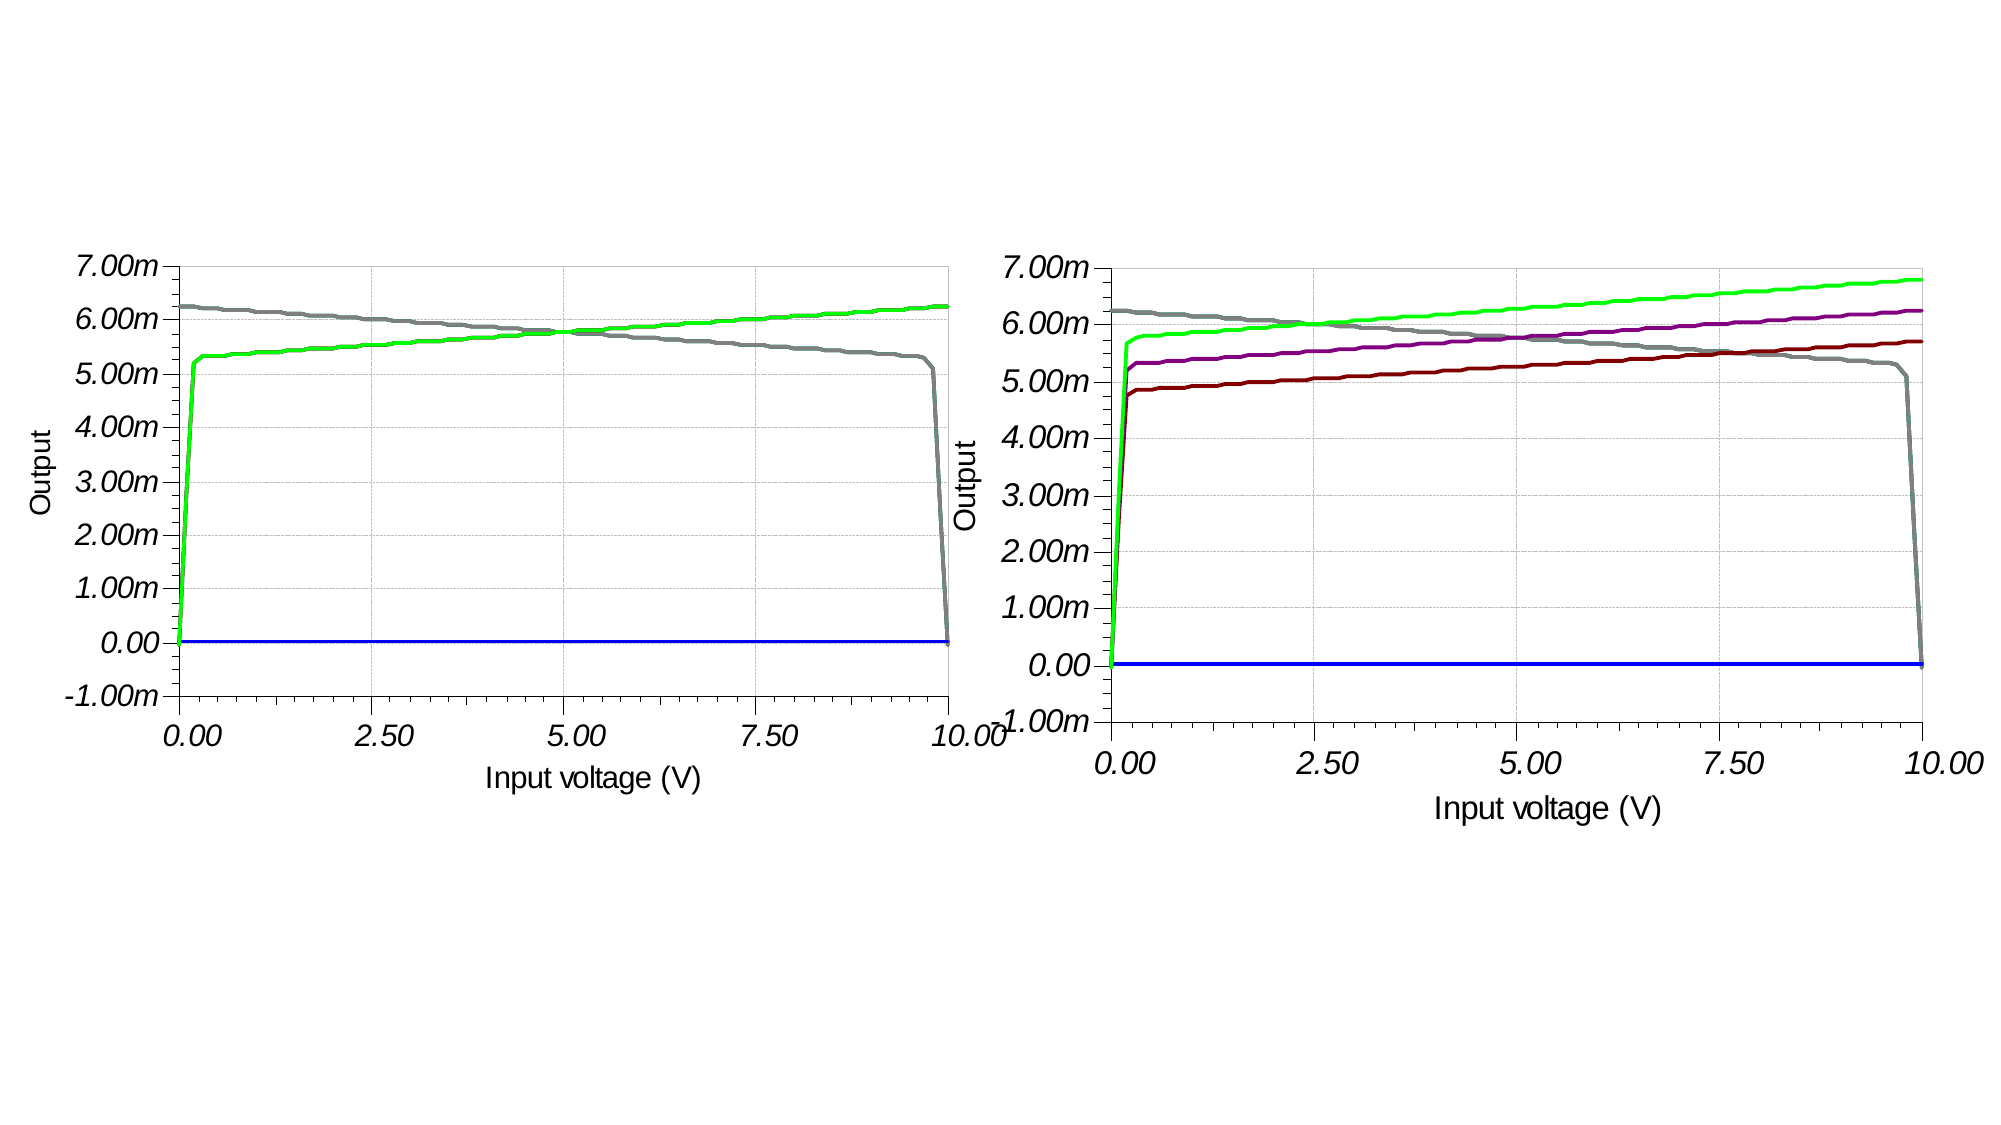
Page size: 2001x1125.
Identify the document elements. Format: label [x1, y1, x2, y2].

picture [16, 229, 1990, 852]
